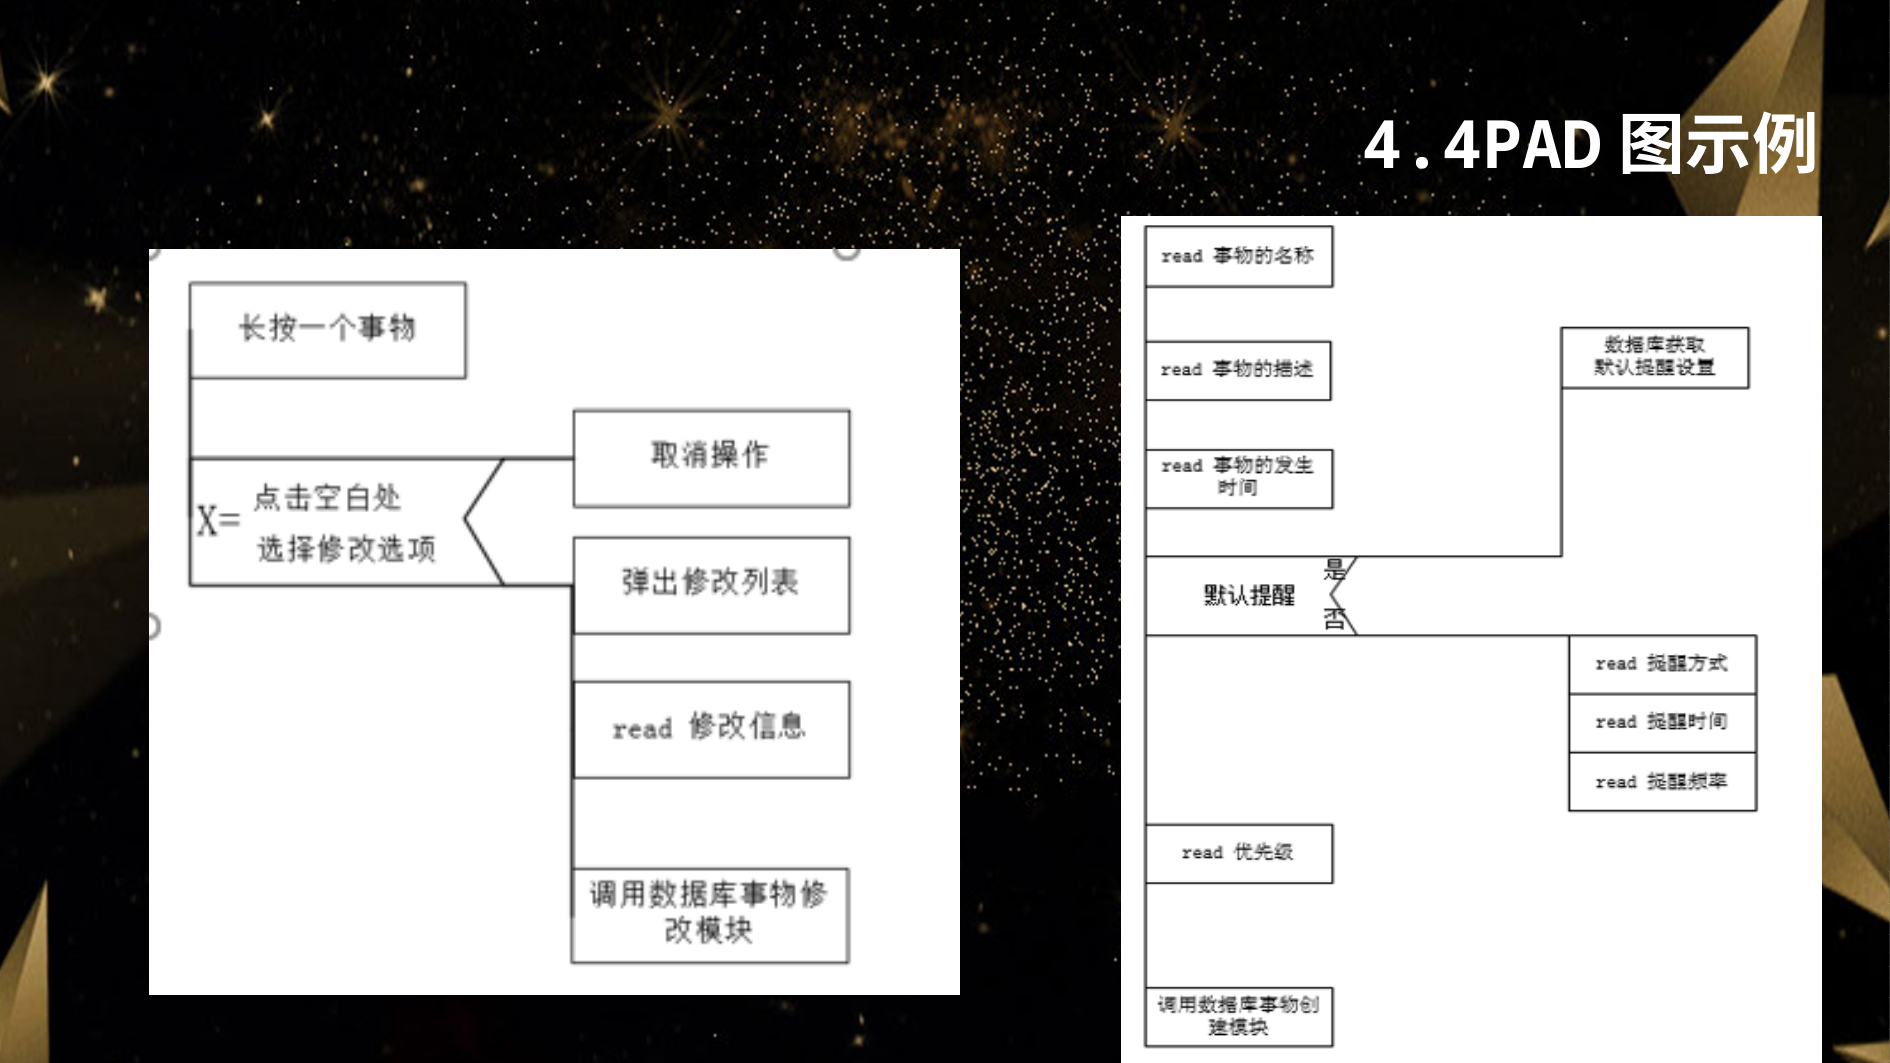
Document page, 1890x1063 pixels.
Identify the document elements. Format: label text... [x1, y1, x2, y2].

picture [0, 0, 1890, 1063]
text_box 4.4PAD图示例 [1362, 102, 1820, 190]
